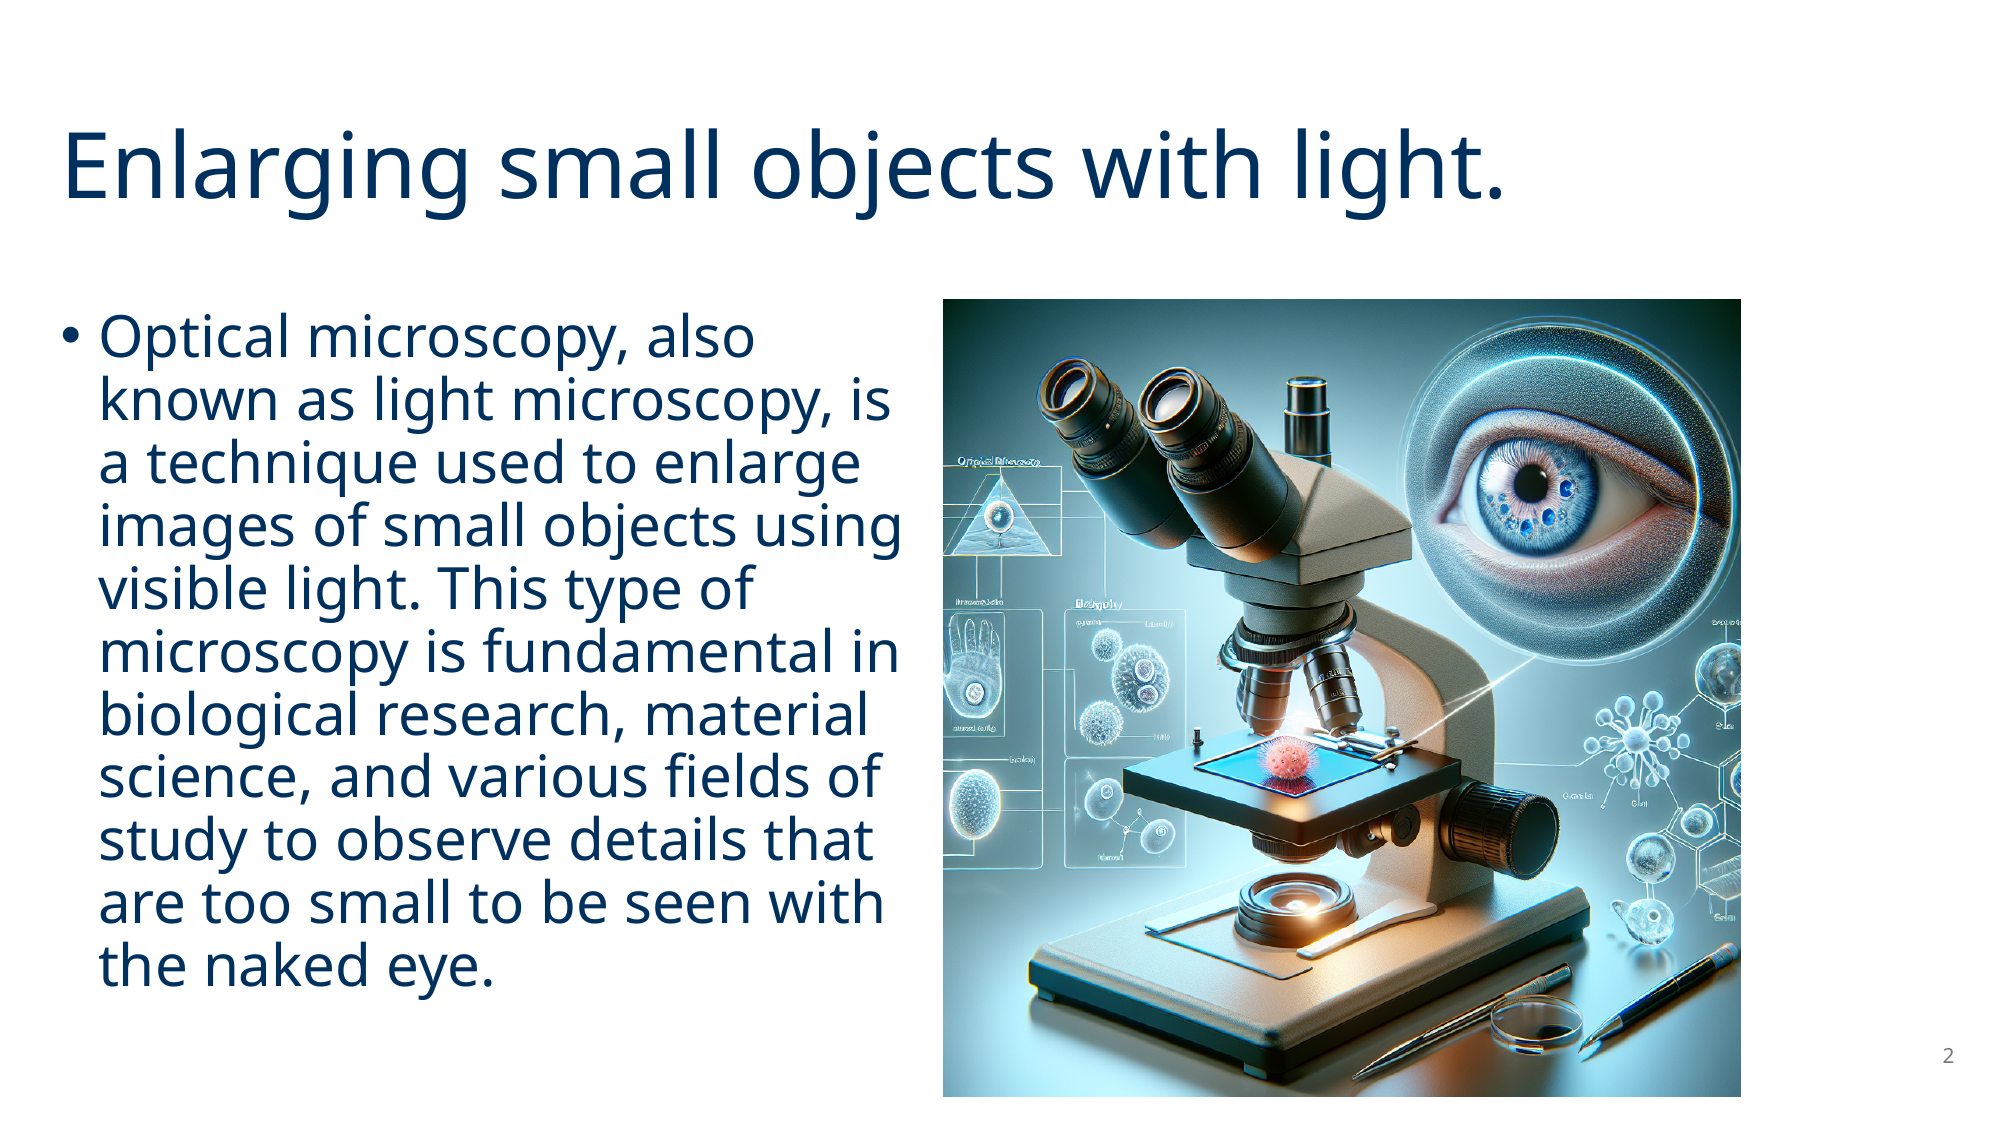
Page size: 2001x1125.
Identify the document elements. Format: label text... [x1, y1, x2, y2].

list Optical microscopy, also known as light microscopy, is a technique used to enlarge images of small objects using visible light. This type of microscopy is fundamental in biological research, material science, and various fields of study to observe details that are too small to be seen with the naked eye. [45, 299, 924, 1097]
picture [943, 299, 1741, 1097]
title Enlarging small objects with light. [45, 59, 1552, 278]
